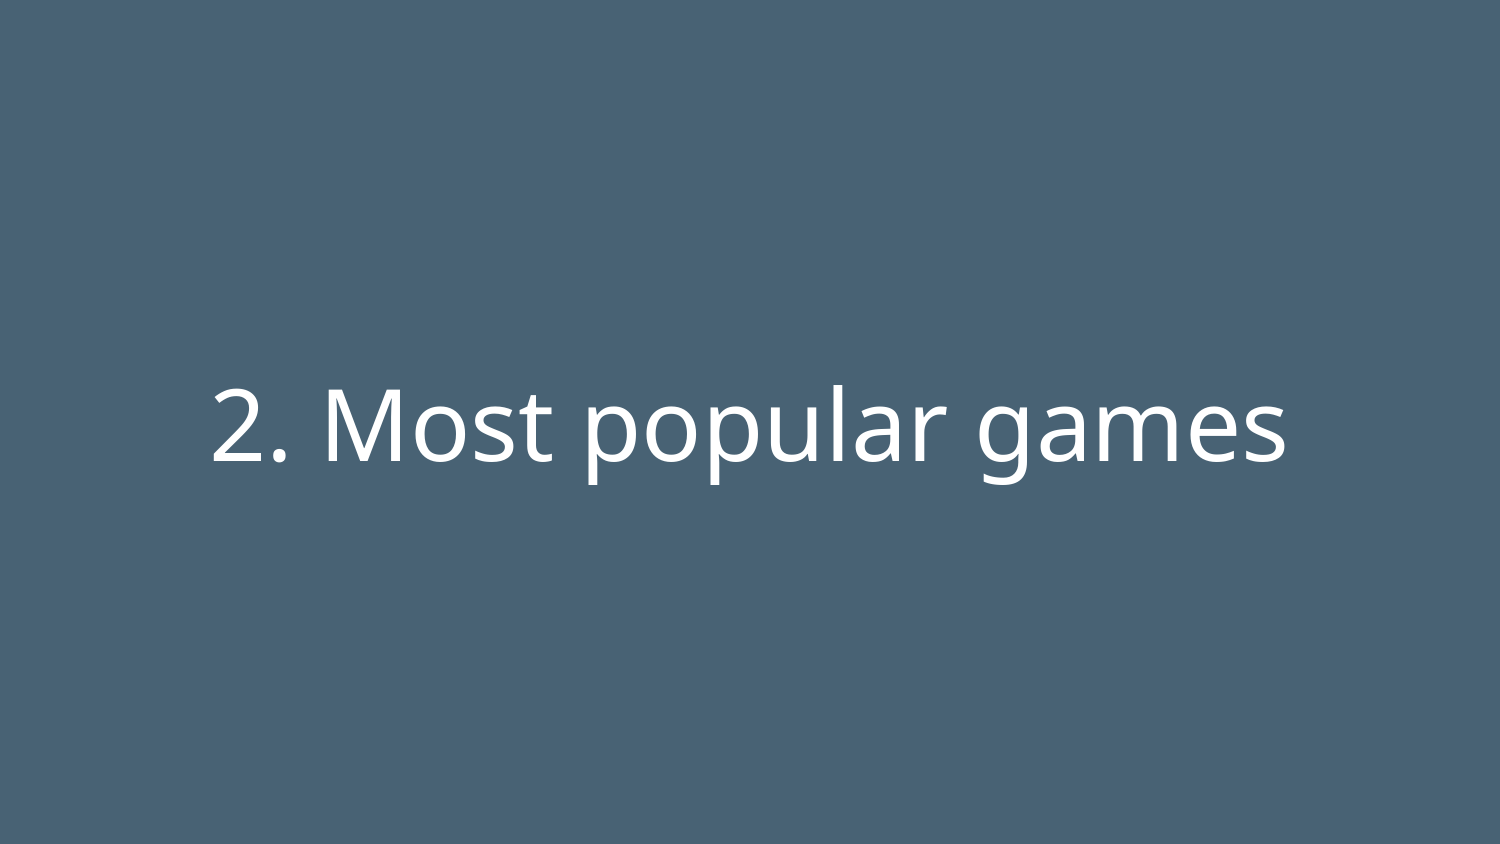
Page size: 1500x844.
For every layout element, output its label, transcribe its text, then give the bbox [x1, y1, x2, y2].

text_box 2. Most popular games [123, 253, 1377, 591]
